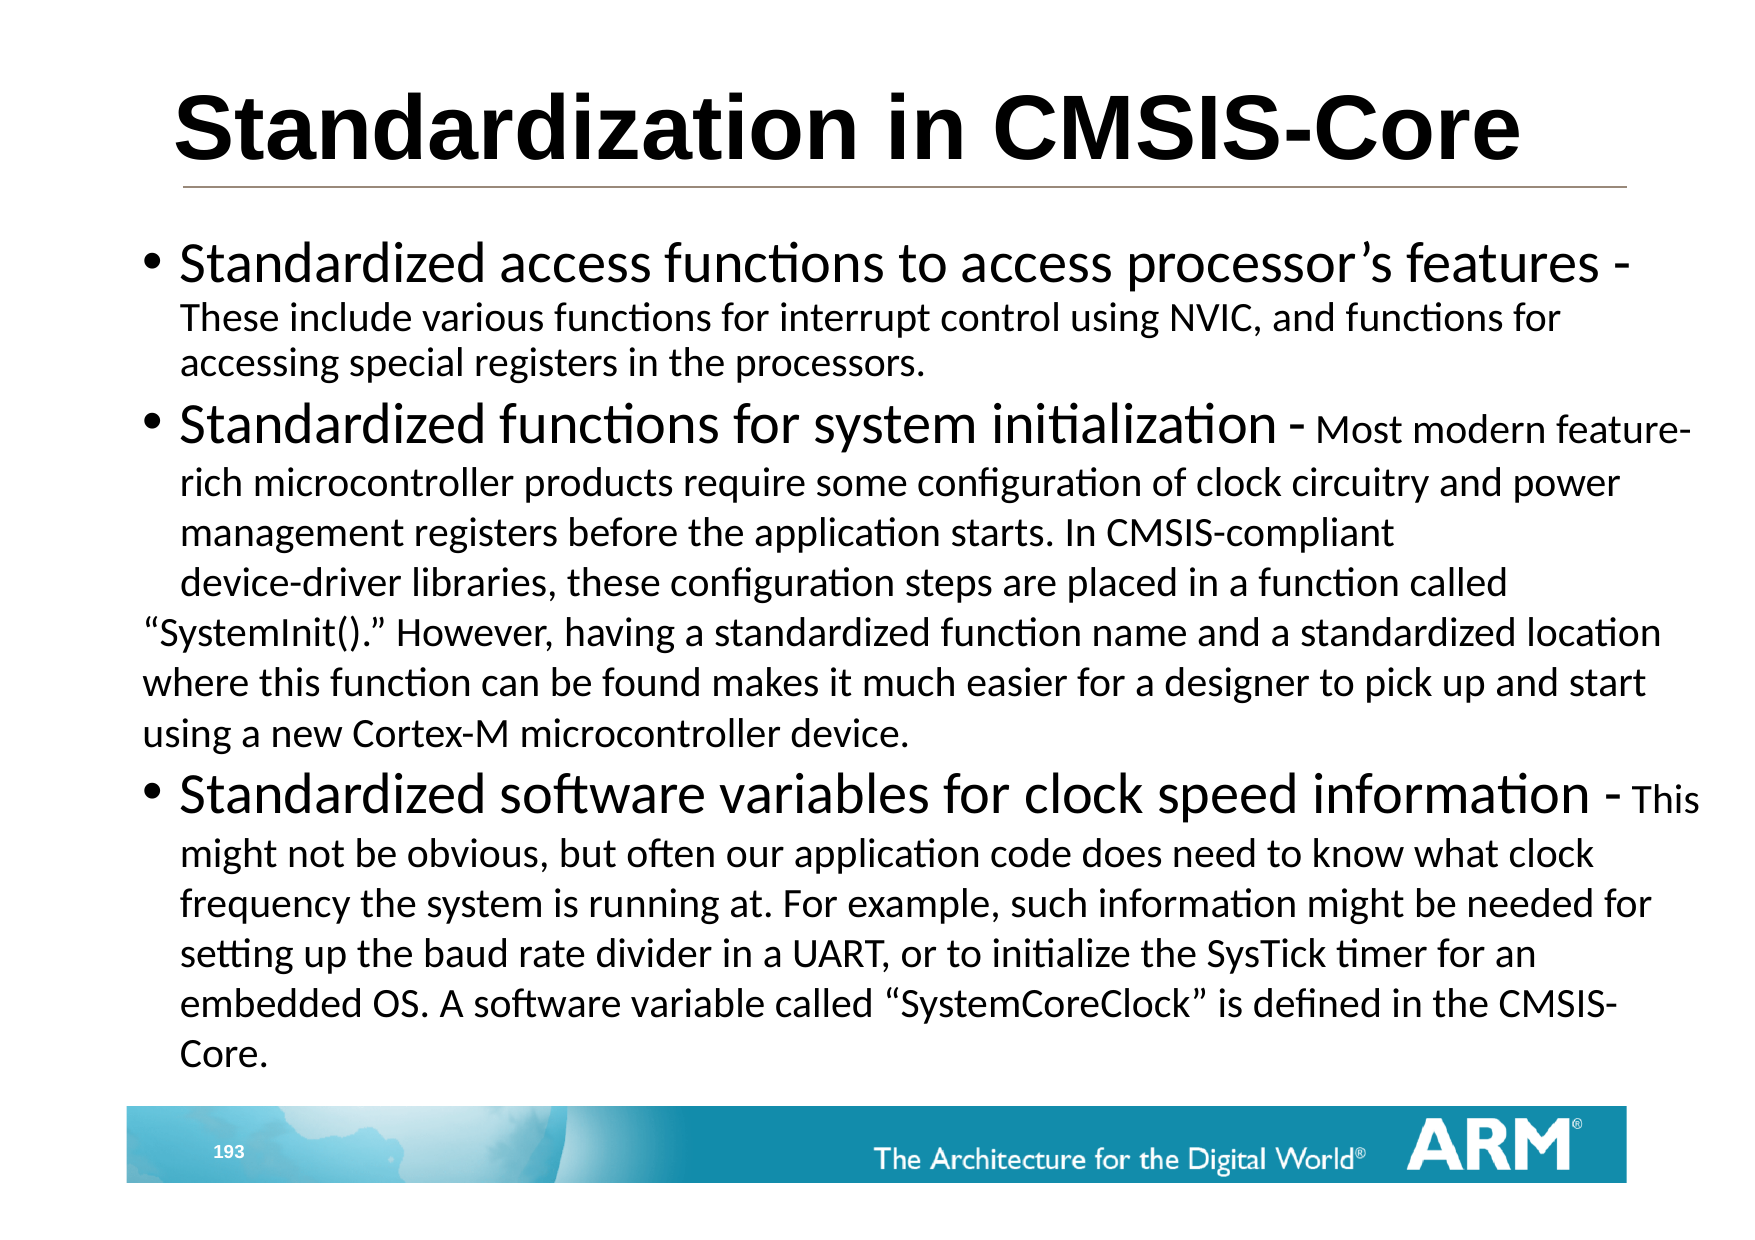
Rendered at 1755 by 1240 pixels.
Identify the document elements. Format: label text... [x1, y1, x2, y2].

list Standardized access functions to access processor’s features - These include various functions for interrupt control using NVIC, and functions for accessing special registers in the processors. Standardized functions for system initialization - Most modern feature-rich microcontroller products require some configuration of clock circuitry and power management registers before the application starts. In CMSIS-compliant device-driver libraries, these configuration steps are placed in a function called “SystemInit().” However, having a standardized function name and a standardized location where this function can be found makes it much easier for a designer to pick up and start using a new Cortex-M microcontroller device. Standardized software variables for clock speed information - This might not be obvious, but often our application code does need to know what clock frequency the system is running at. For example, such information might be needed for setting up the baud rate divider in a UART, or to initialize the SysTick timer for an embedded OS. A software variable called “SystemCoreClock” is defined in the CMSIS-Core. [142, 232, 1703, 1070]
title Standardization in CMSIS-Core [173, 80, 1581, 172]
picture [126, 1106, 1627, 1183]
slide_number 193 [198, 1139, 287, 1187]
